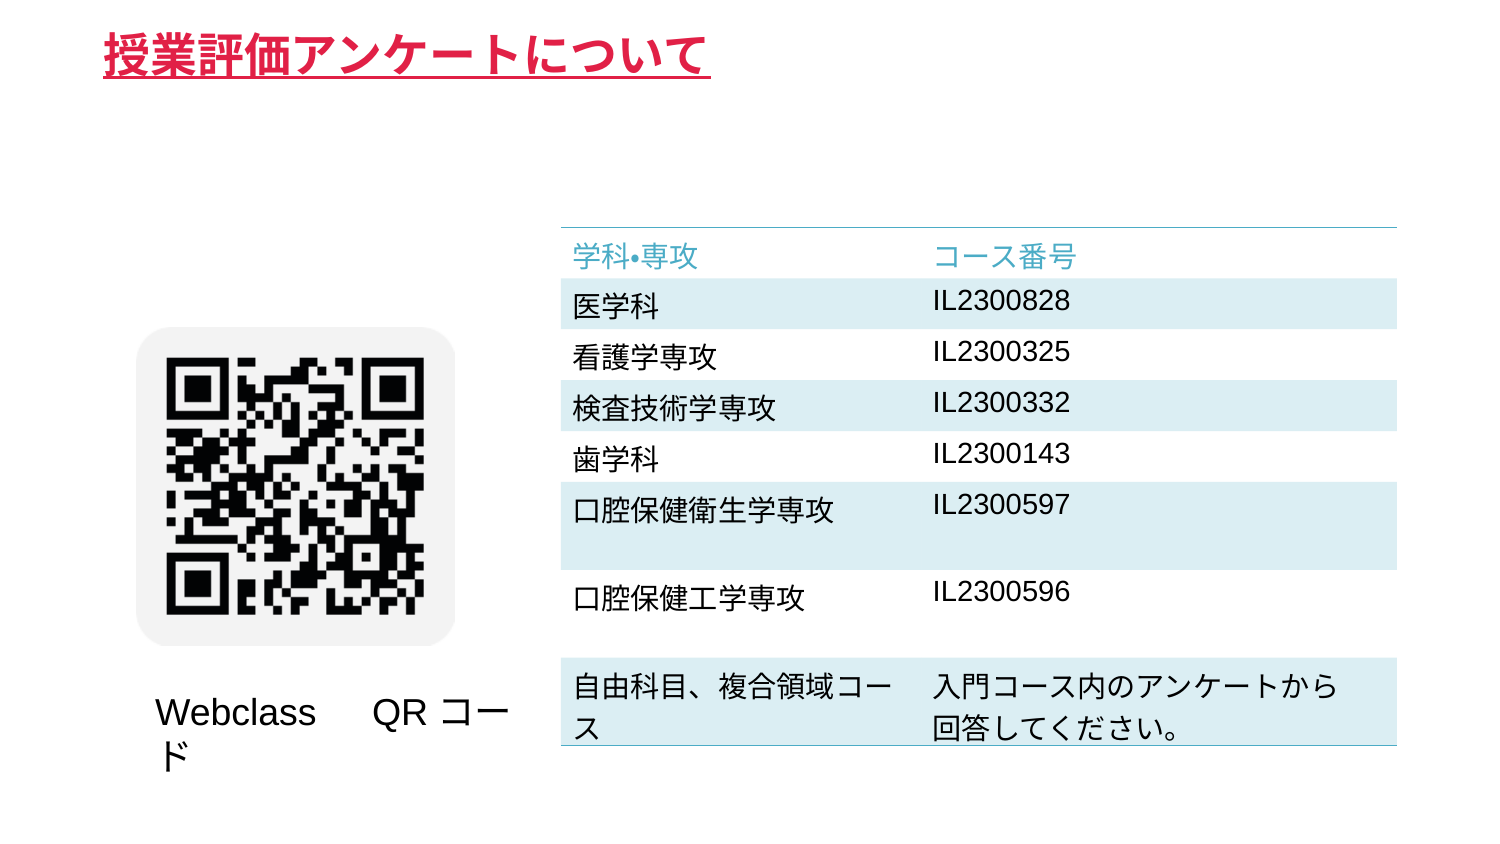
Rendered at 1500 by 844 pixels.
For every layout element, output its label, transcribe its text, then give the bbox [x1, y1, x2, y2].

table_header コース番号 [921, 228, 1397, 278]
table_cell 入門コース内のアンケートから 回答してください。 [921, 658, 1397, 745]
table_cell IL2300325 [921, 329, 1397, 380]
table_cell IL2300828 [921, 278, 1397, 329]
table_cell 検査技術学専攻 [561, 380, 921, 431]
text_box Webclass QRコード [140, 680, 561, 786]
table_cell IL2300597 [921, 482, 1397, 570]
table_cell 自由科目、複合領域コース [561, 658, 921, 745]
table_cell 口腔保健工学専攻 [561, 570, 921, 658]
table_cell 口腔保健衛生学専攻 [561, 482, 921, 570]
table_header 学科・専攻 [561, 228, 921, 278]
table_cell IL2300596 [921, 570, 1397, 658]
table_cell IL2300332 [921, 380, 1397, 431]
table_cell 歯学科 [561, 431, 921, 482]
table_cell IL2300143 [921, 431, 1397, 482]
table_cell 看護学専攻 [561, 329, 921, 380]
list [136, 327, 455, 646]
title 授業評価アンケートについて [103, 25, 1397, 82]
table_cell 医学科 [561, 278, 921, 329]
